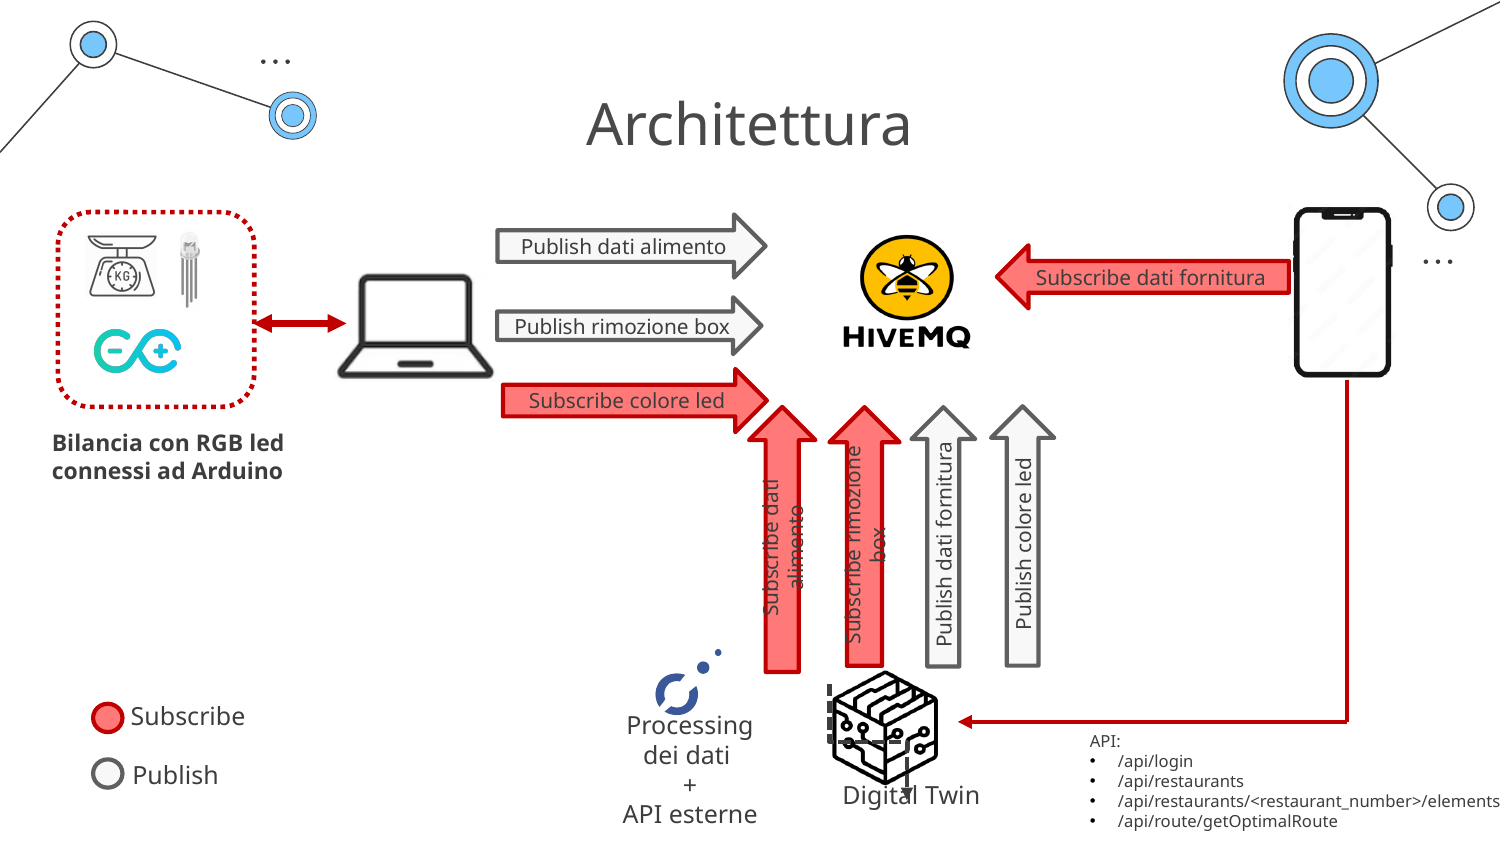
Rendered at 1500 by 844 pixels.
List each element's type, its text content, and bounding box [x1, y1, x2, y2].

text_box Bilancia con RGB led connessi ad Arduino [36, 421, 362, 492]
picture [179, 229, 200, 310]
picture [780, 230, 1033, 352]
text_box Publish colore led [989, 404, 1057, 668]
text_box Publish dati fornitura [909, 405, 978, 669]
text_box Subscribe colore led [500, 366, 770, 435]
text_box API: /api/login /api/restaurants /api/restaurants/<restaurant_number>/elements /api/route/getOptimalRoute [1074, 723, 1500, 839]
picture [94, 329, 181, 373]
text_box [90, 701, 115, 735]
text_box Publish dati alimento [495, 212, 768, 280]
text_box [55, 209, 257, 409]
text_box Subscribe dati fornitura [1038, 258, 1283, 295]
text_box Publish rimozione box [501, 295, 764, 357]
picture [84, 231, 158, 298]
text_box Subscribe dati alimento [747, 404, 818, 675]
picture [330, 263, 497, 384]
text_box Publish [117, 751, 439, 797]
text_box Subscribe rimozione box [827, 405, 902, 665]
text_box Processing dei dati + API esterne [598, 701, 782, 837]
text_box Digital Twin [827, 772, 997, 818]
picture [1288, 204, 1395, 380]
title Architettura [257, 72, 1243, 171]
text_box [90, 757, 117, 790]
picture [820, 666, 950, 790]
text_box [829, 683, 908, 801]
text_box Subscribe [115, 692, 437, 738]
picture [638, 633, 740, 735]
